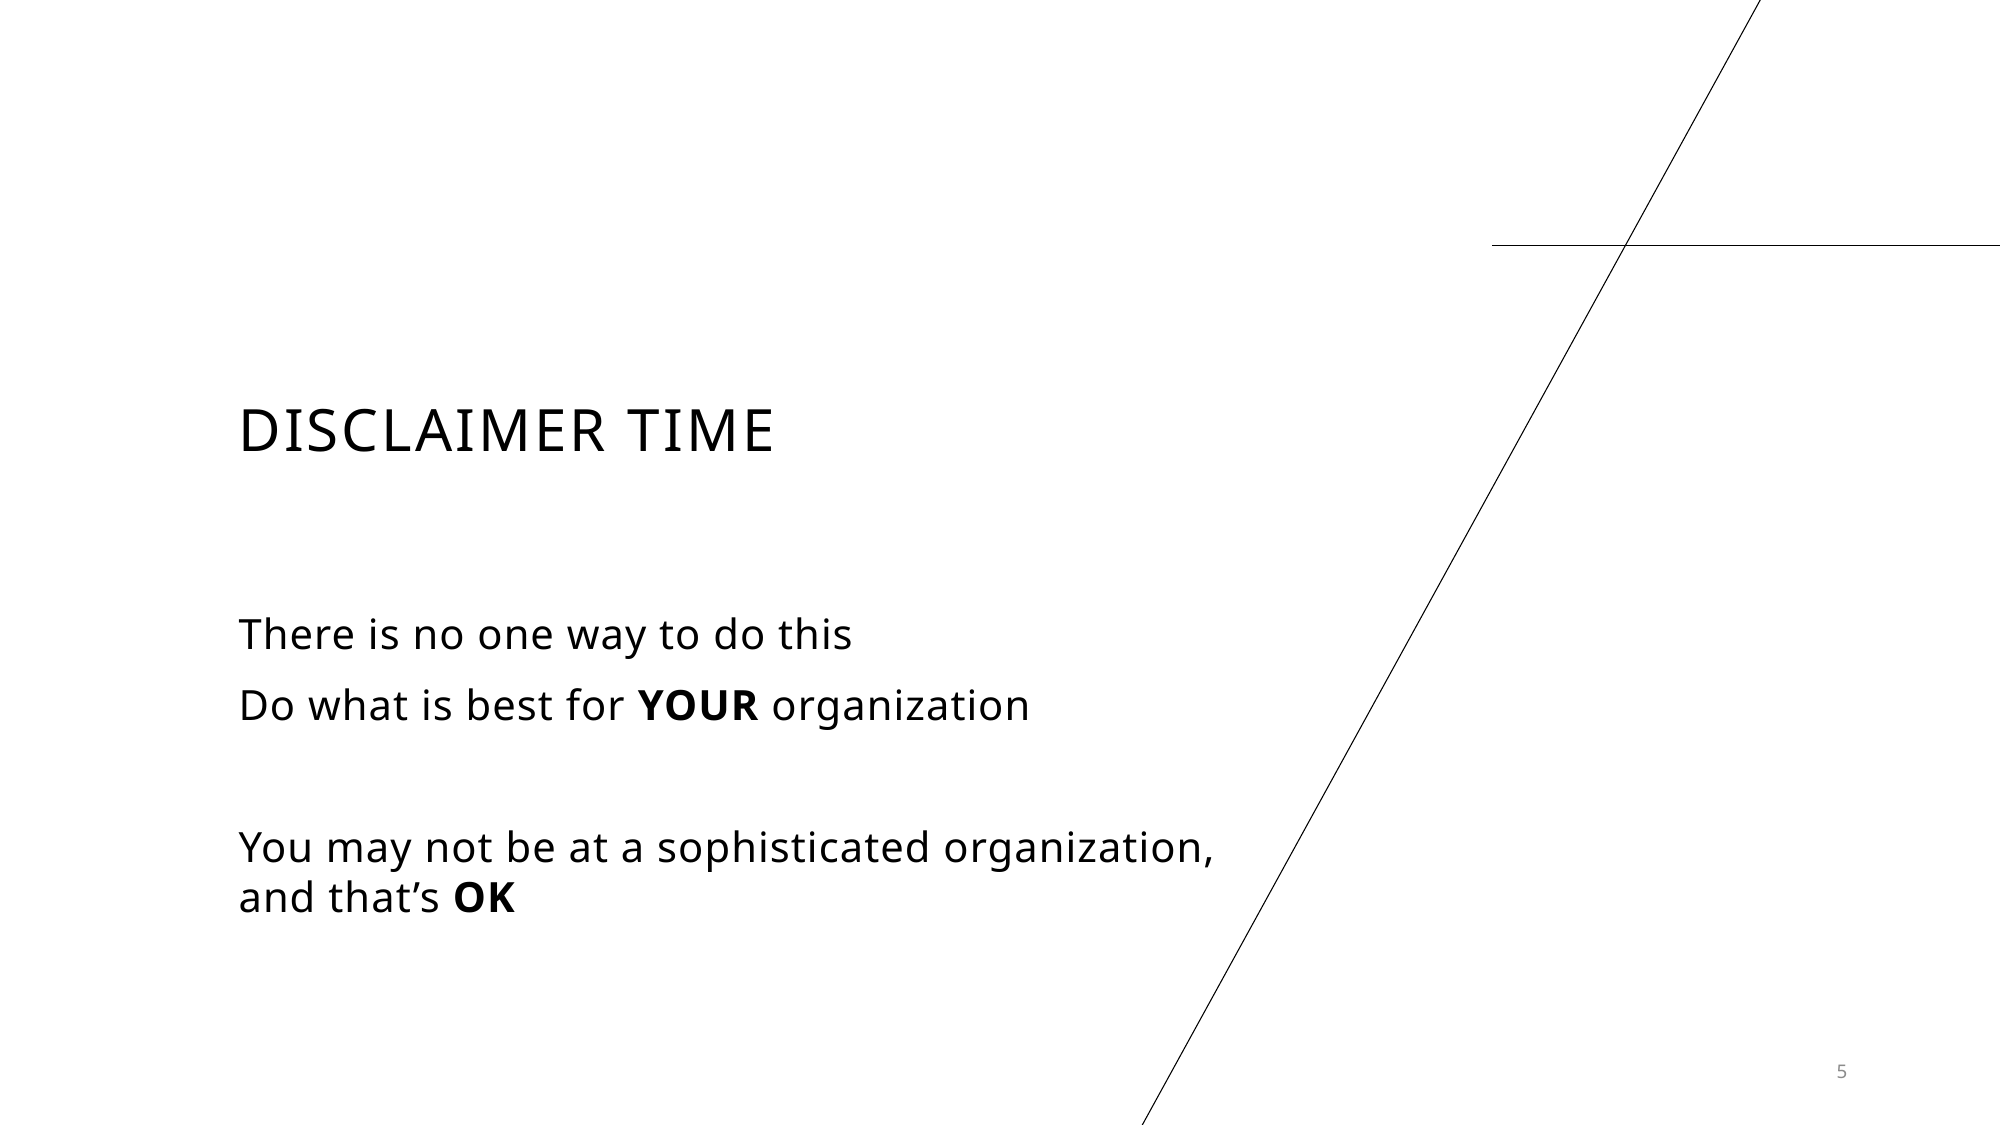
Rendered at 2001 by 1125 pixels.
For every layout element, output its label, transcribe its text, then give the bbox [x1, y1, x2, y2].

list There is no one way to do this Do what is best for YOUR organization You may not be at a sophisticated organization, and that’s OK [223, 600, 1234, 976]
title Disclaimer time [223, 274, 1062, 472]
slide_number 5 [1412, 1042, 1863, 1103]
